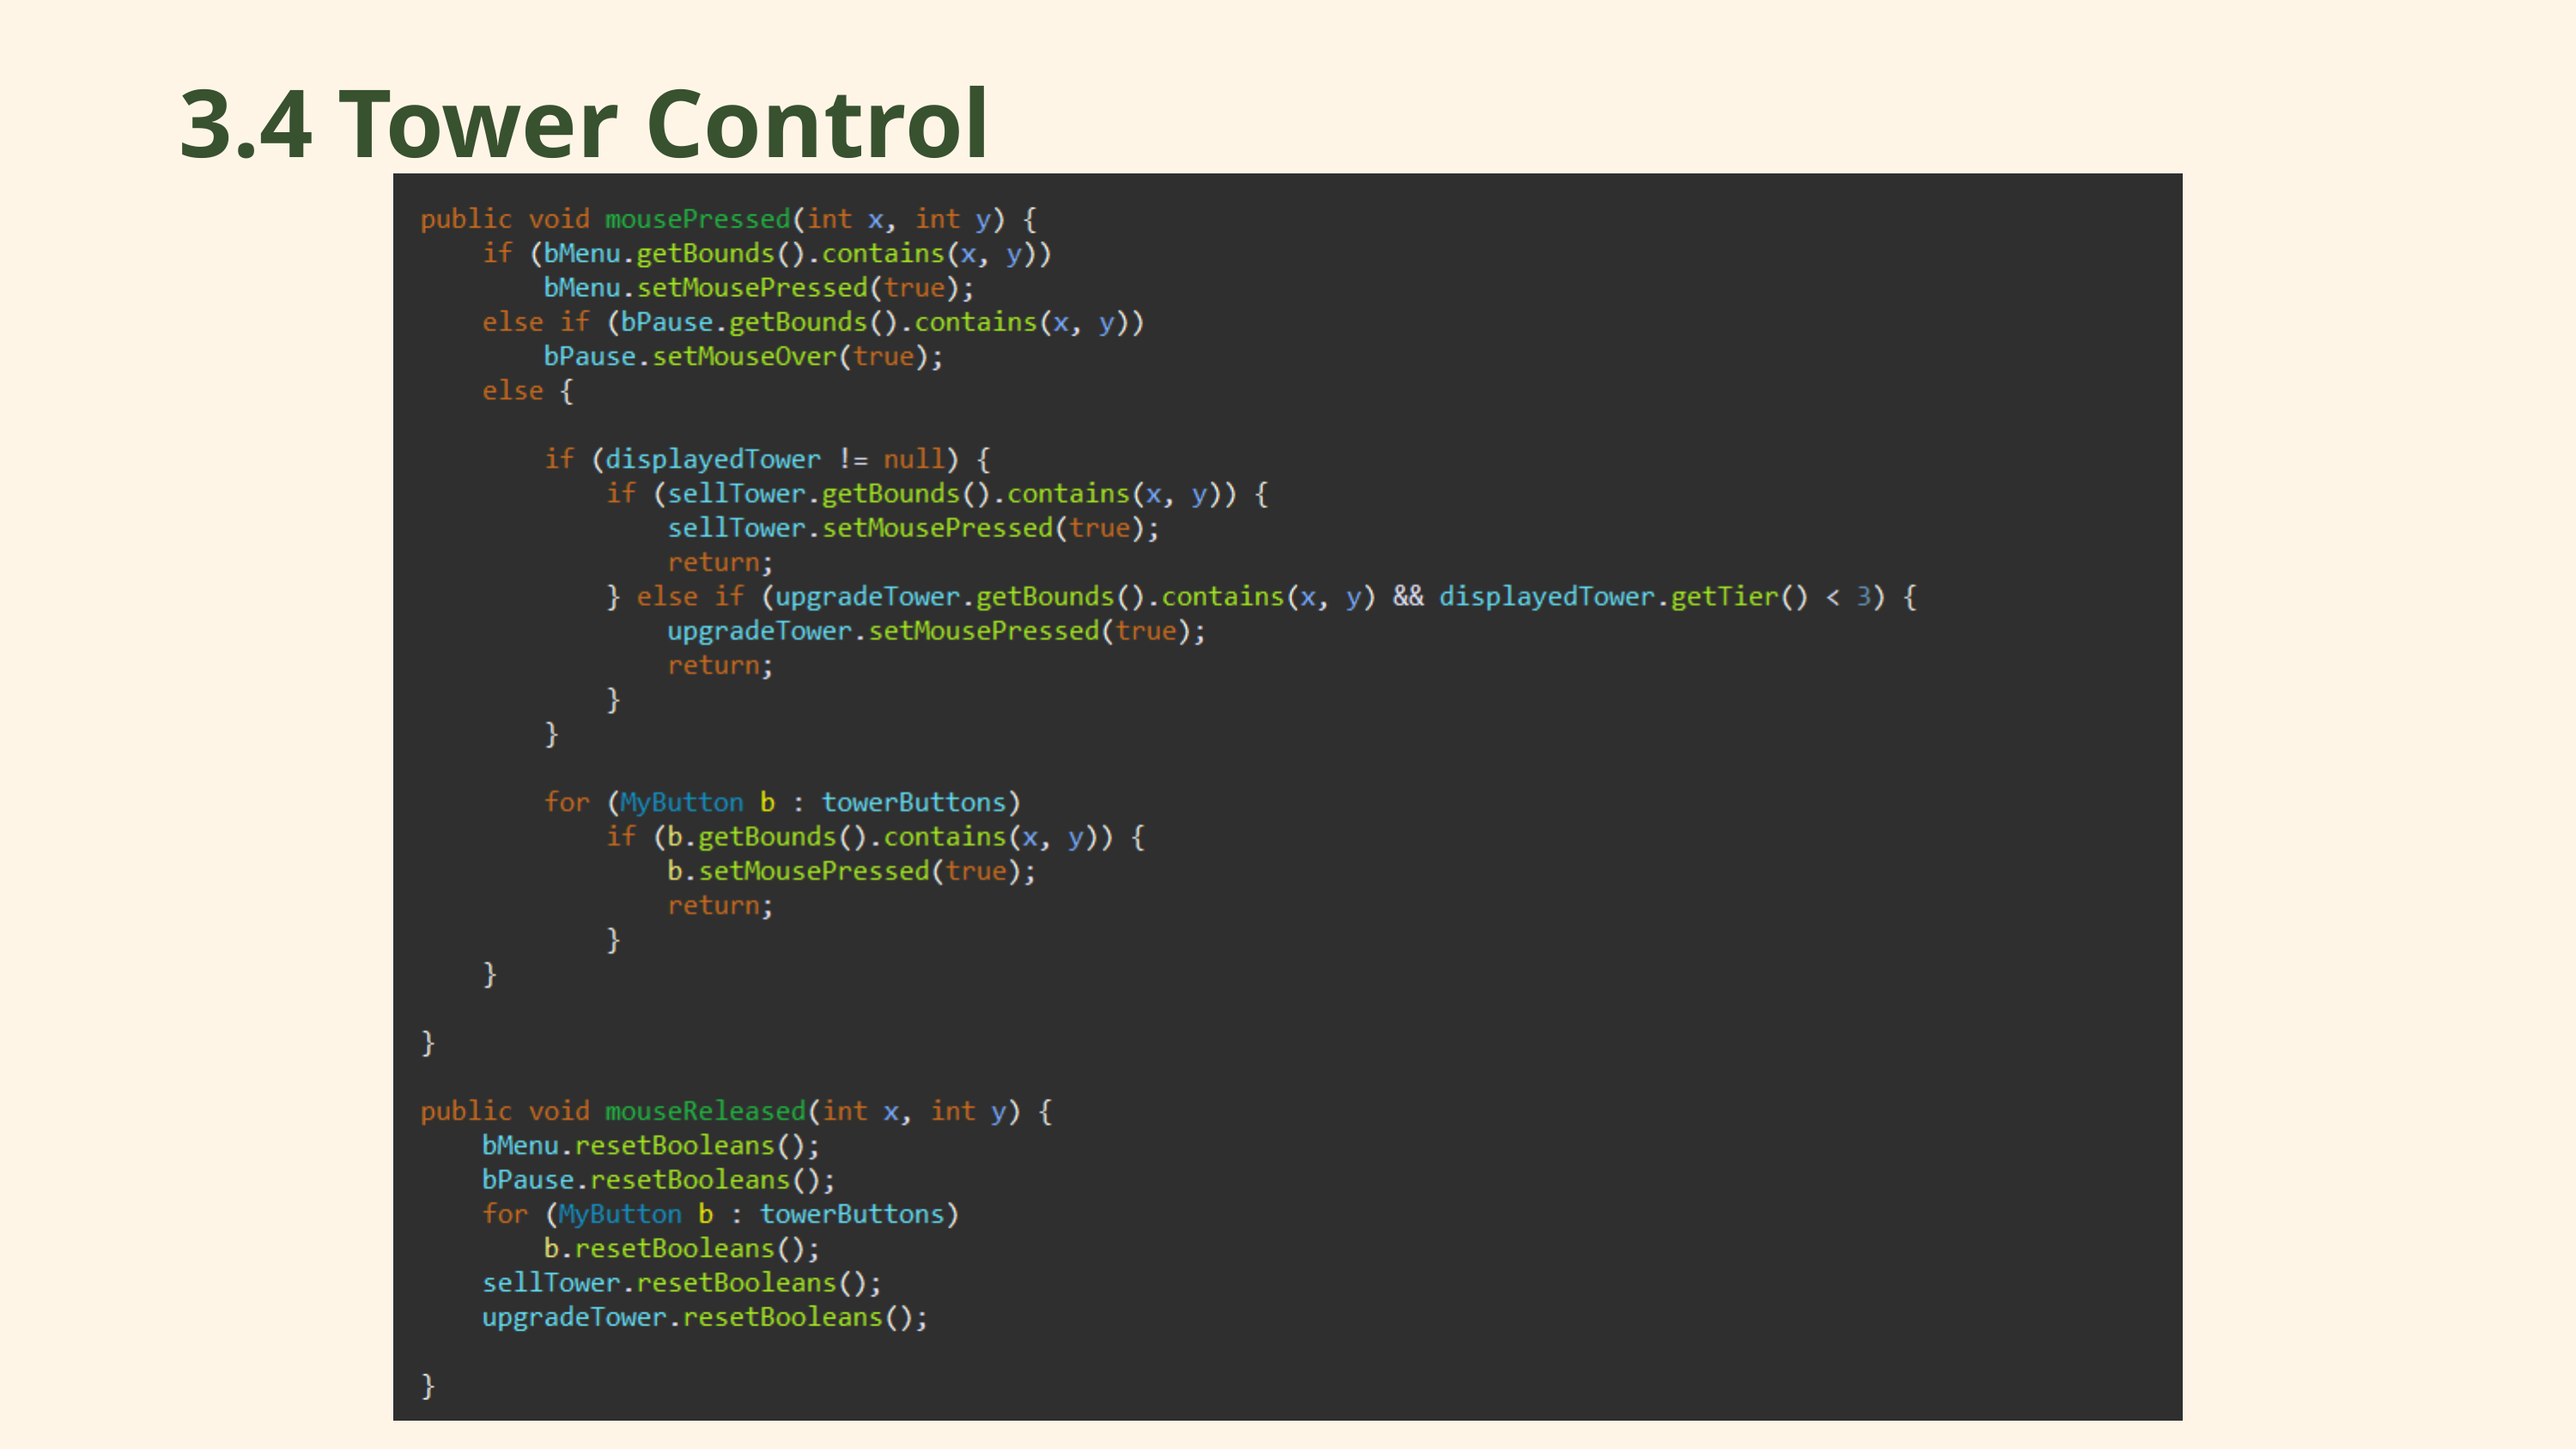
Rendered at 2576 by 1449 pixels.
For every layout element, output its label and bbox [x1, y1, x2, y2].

text_box [0, 0, 2576, 1449]
